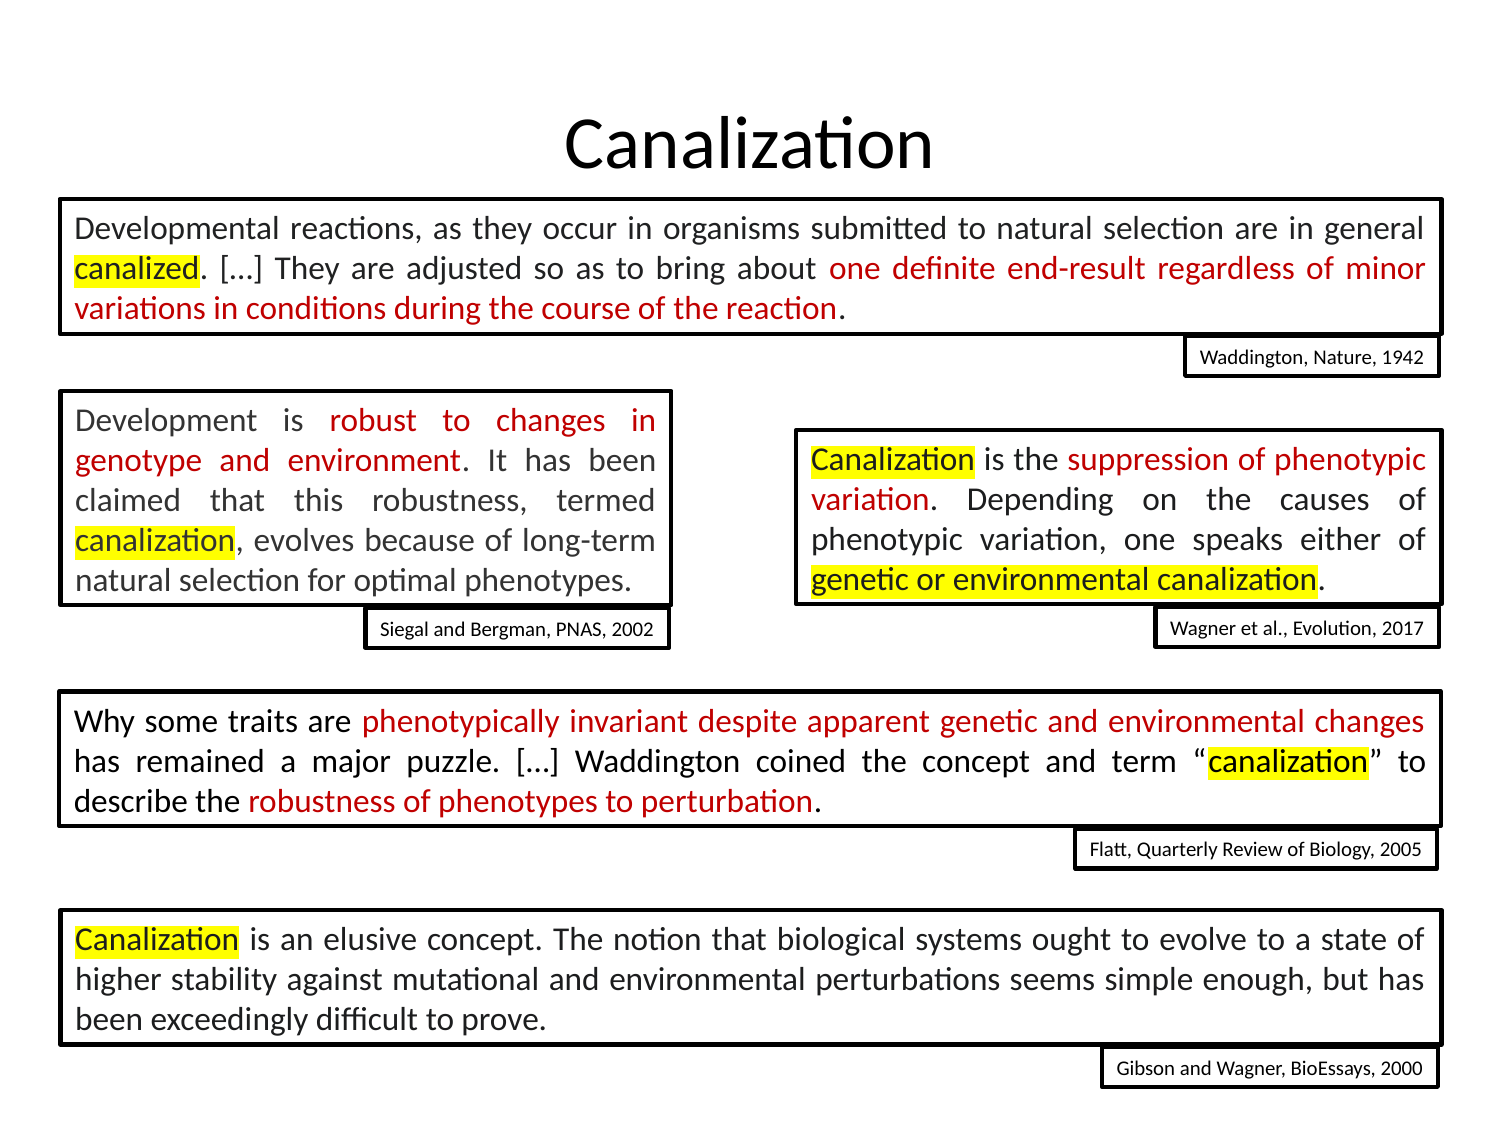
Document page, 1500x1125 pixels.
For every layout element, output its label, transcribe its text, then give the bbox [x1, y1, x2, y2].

text_box Waddington, Nature, 1942 [1183, 336, 1441, 378]
text_box Why some traits are phenotypically invariant despite apparent genetic and environmental changes has remained a major puzzle. […] Waddington coined the concept and term “canalization” to describe the robustness of phenotypes to perturbation. [57, 689, 1443, 828]
text_box Development is robust to changes in genotype and environment. It has been claimed that this robustness, termed canalization, evolves because of long-term natural selection for optimal phenotypes. [58, 389, 673, 607]
text_box Developmental reactions, as they occur in organisms submitted to natural selection are in general canalized. […] They are adjusted so as to bring about one definite end-result regardless of minor variations in conditions during the course of the reaction. [58, 197, 1444, 336]
text_box Canalization is the suppression of phenotypic variation. Depending on the causes of phenotypic variation, one speaks either of genetic or environmental canalization. [794, 428, 1444, 606]
title Canalization [75, 45, 1425, 197]
text_box Siegal and Bergman, PNAS, 2002 [363, 606, 671, 650]
text_box Wagner et al., Evolution, 2017 [1153, 605, 1441, 649]
text_box Canalization is an elusive concept. The notion that biological systems ought to evolve to a state of higher stability against mutational and environmental perturbations seems simple enough, but has been exceedingly difficult to prove. [58, 908, 1444, 1047]
text_box Gibson and Wagner, BioEssays, 2000 [1100, 1045, 1440, 1089]
text_box Flatt, Quarterly Review of Biology, 2005 [1073, 827, 1439, 871]
